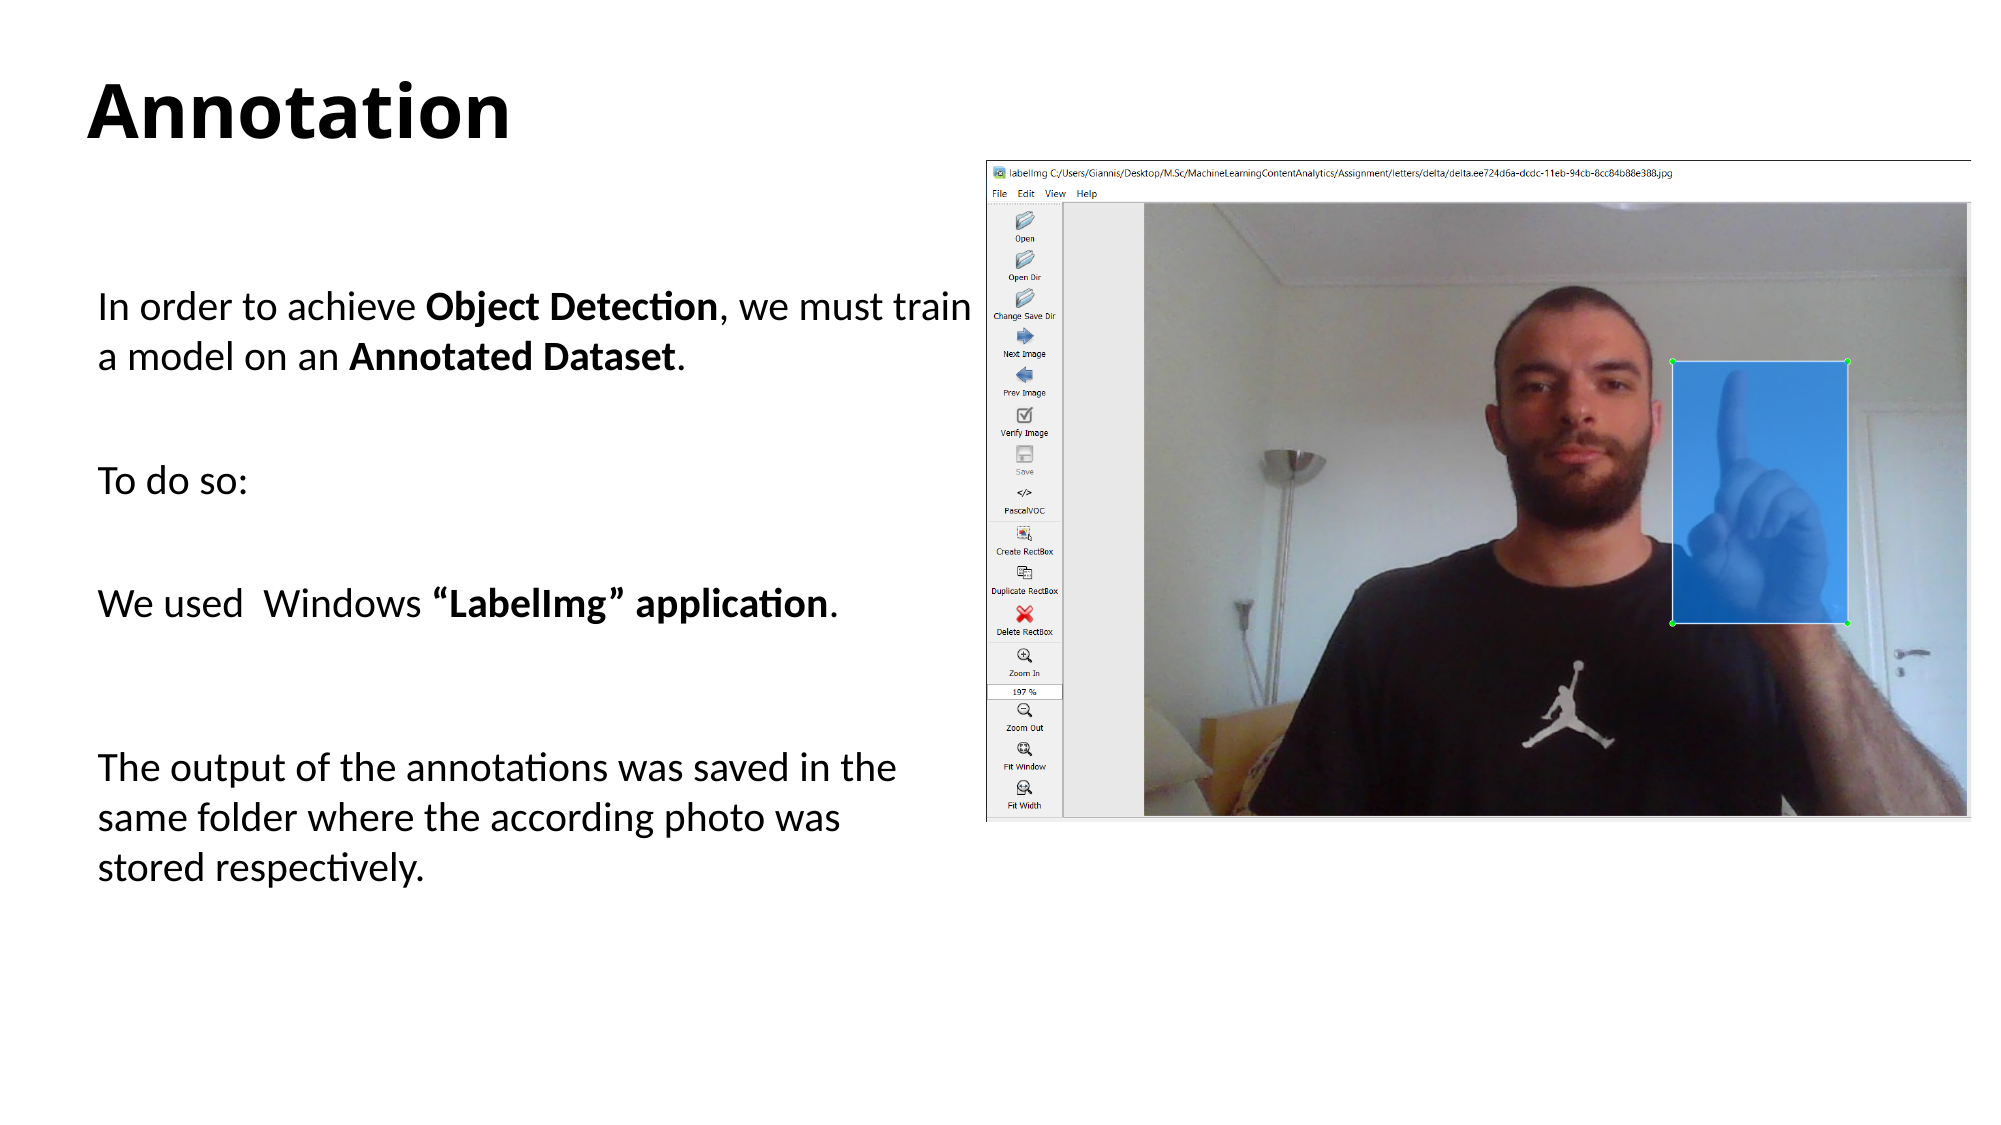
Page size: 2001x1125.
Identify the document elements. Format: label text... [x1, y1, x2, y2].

text_box We used Windows “LabelImg” application. [82, 568, 926, 634]
text_box The output of the annotations was saved in the same folder where the according photo was stored respectively. [82, 732, 965, 898]
text_box To do so: [82, 445, 783, 511]
title Annotation [72, 38, 542, 180]
text_box In order to achieve Object Detection, we must train a model on an Annotated Dataset. [82, 271, 986, 386]
picture [986, 160, 1972, 822]
